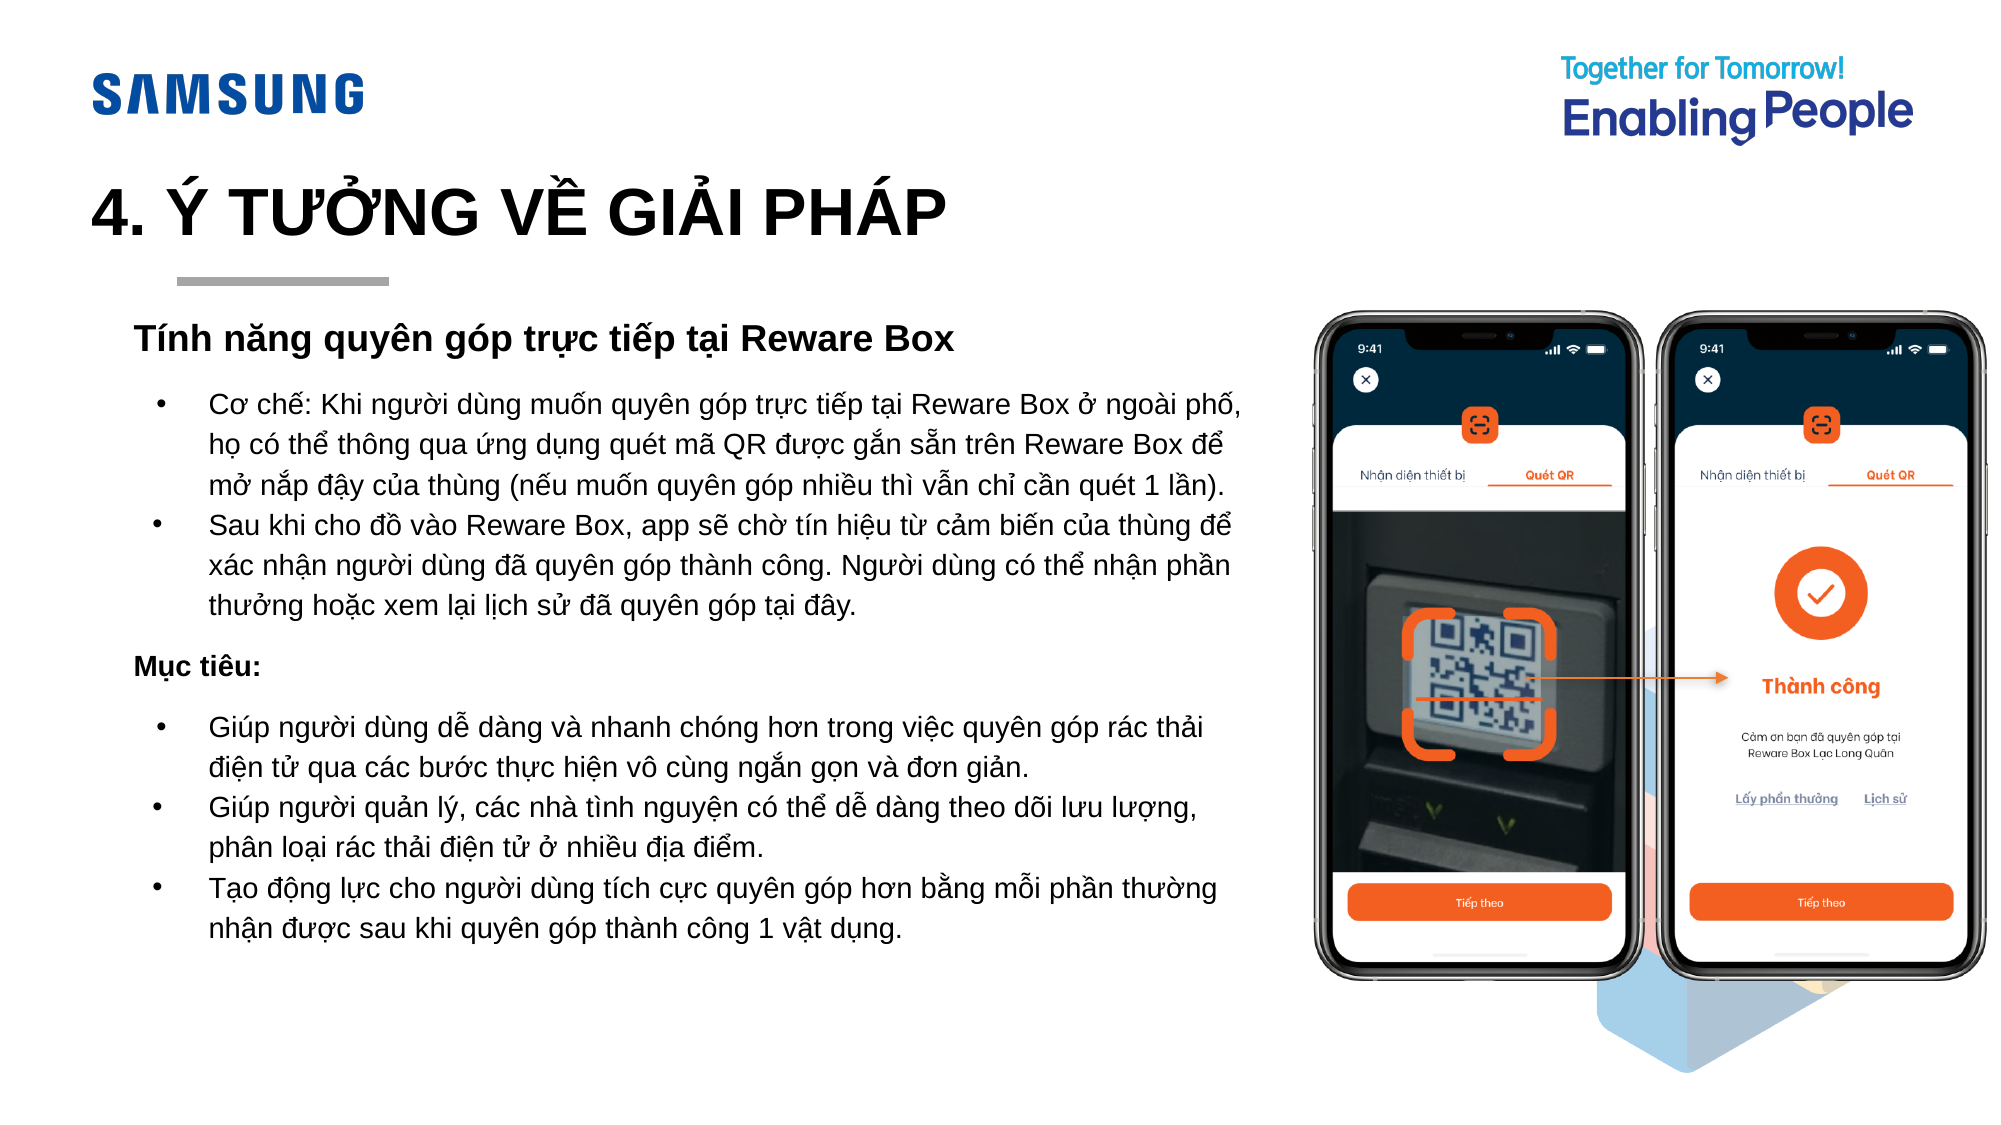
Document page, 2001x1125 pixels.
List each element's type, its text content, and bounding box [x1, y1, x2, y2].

picture [1561, 56, 1913, 146]
text_box Tính năng quyên góp trực tiếp tại Reware Box Cơ chế: Khi người dùng muốn quyên góp trực tiếp tại Reware Box ở ngoài phố, họ có thể thông qua ứng dụng quét mã QR được gắn sẵn trên Reware Box để mở nắp đậy của thùng (nếu muốn quyên góp nhiều thì vẫn chỉ cần quét 1 lần). Sau khi cho đồ vào Reware Box, app sẽ chờ tín hiệu từ cảm biến của thùng để xác nhận người dùng đã quyên góp thành công. Người dùng có thể nhận phần thưởng hoặc xem lại lịch sử đã quyên góp tại đây. Mục tiêu: Giúp người dùng dễ dàng và nhanh chóng hơn trong việc quyên góp rác thải điện tử qua các bước thực hiện vô cùng ngắn gọn và đơn giản. Giúp người quản lý, các nhà tình nguyện có thể dễ dàng theo dõi lưu lượng, phân loại rác thải điện tử ở nhiều địa điểm. Tạo động lực cho người dùng tích cực quyên góp hơn bằng mỗi phần thường nhận được sau khi quyên góp thành công 1 vật dụng. [118, 300, 1268, 952]
picture [93, 73, 363, 107]
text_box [1310, 308, 1989, 981]
title 4. Ý TƯỞNG VỀ GIẢI PHÁP [76, 107, 1445, 310]
